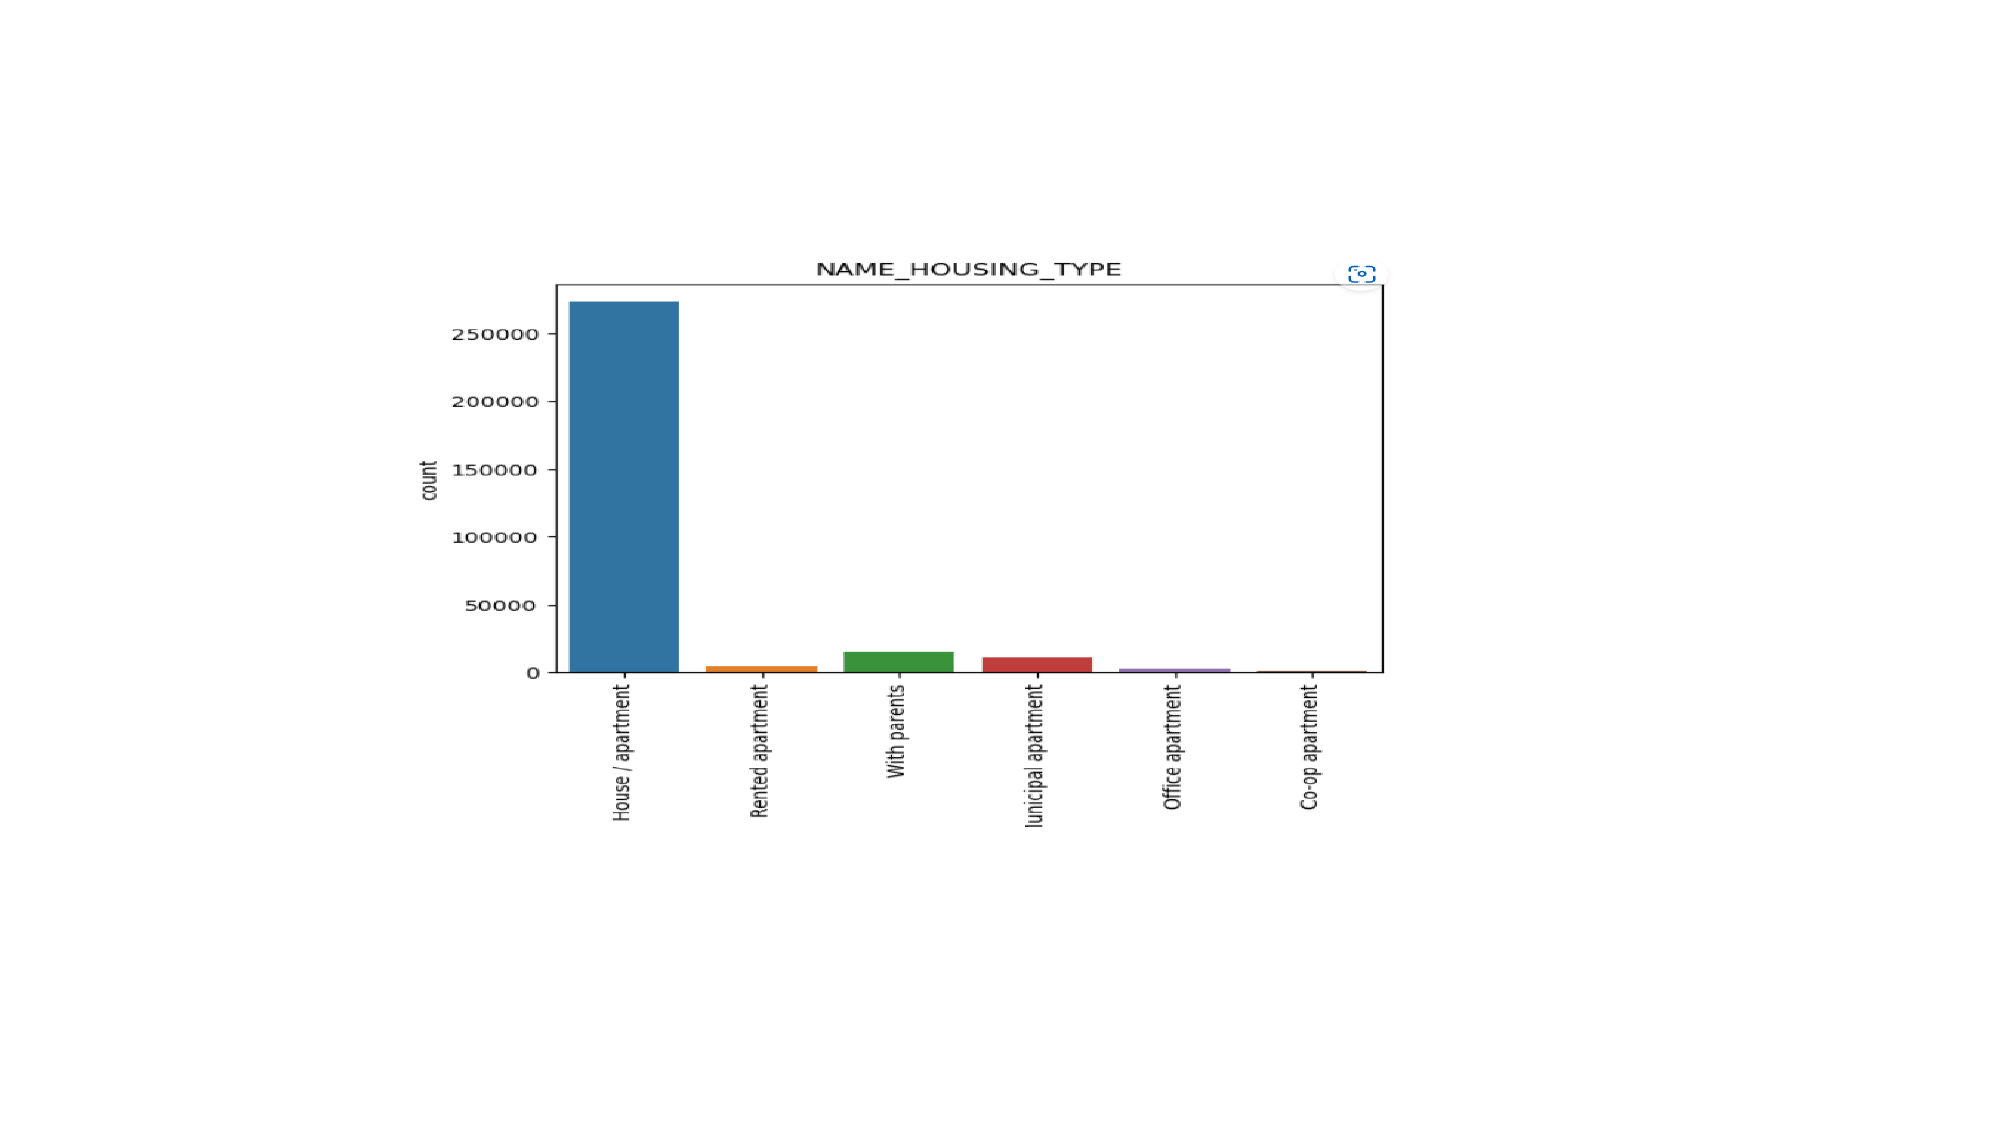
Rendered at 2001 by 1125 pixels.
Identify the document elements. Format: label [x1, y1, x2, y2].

list [401, 247, 1402, 827]
